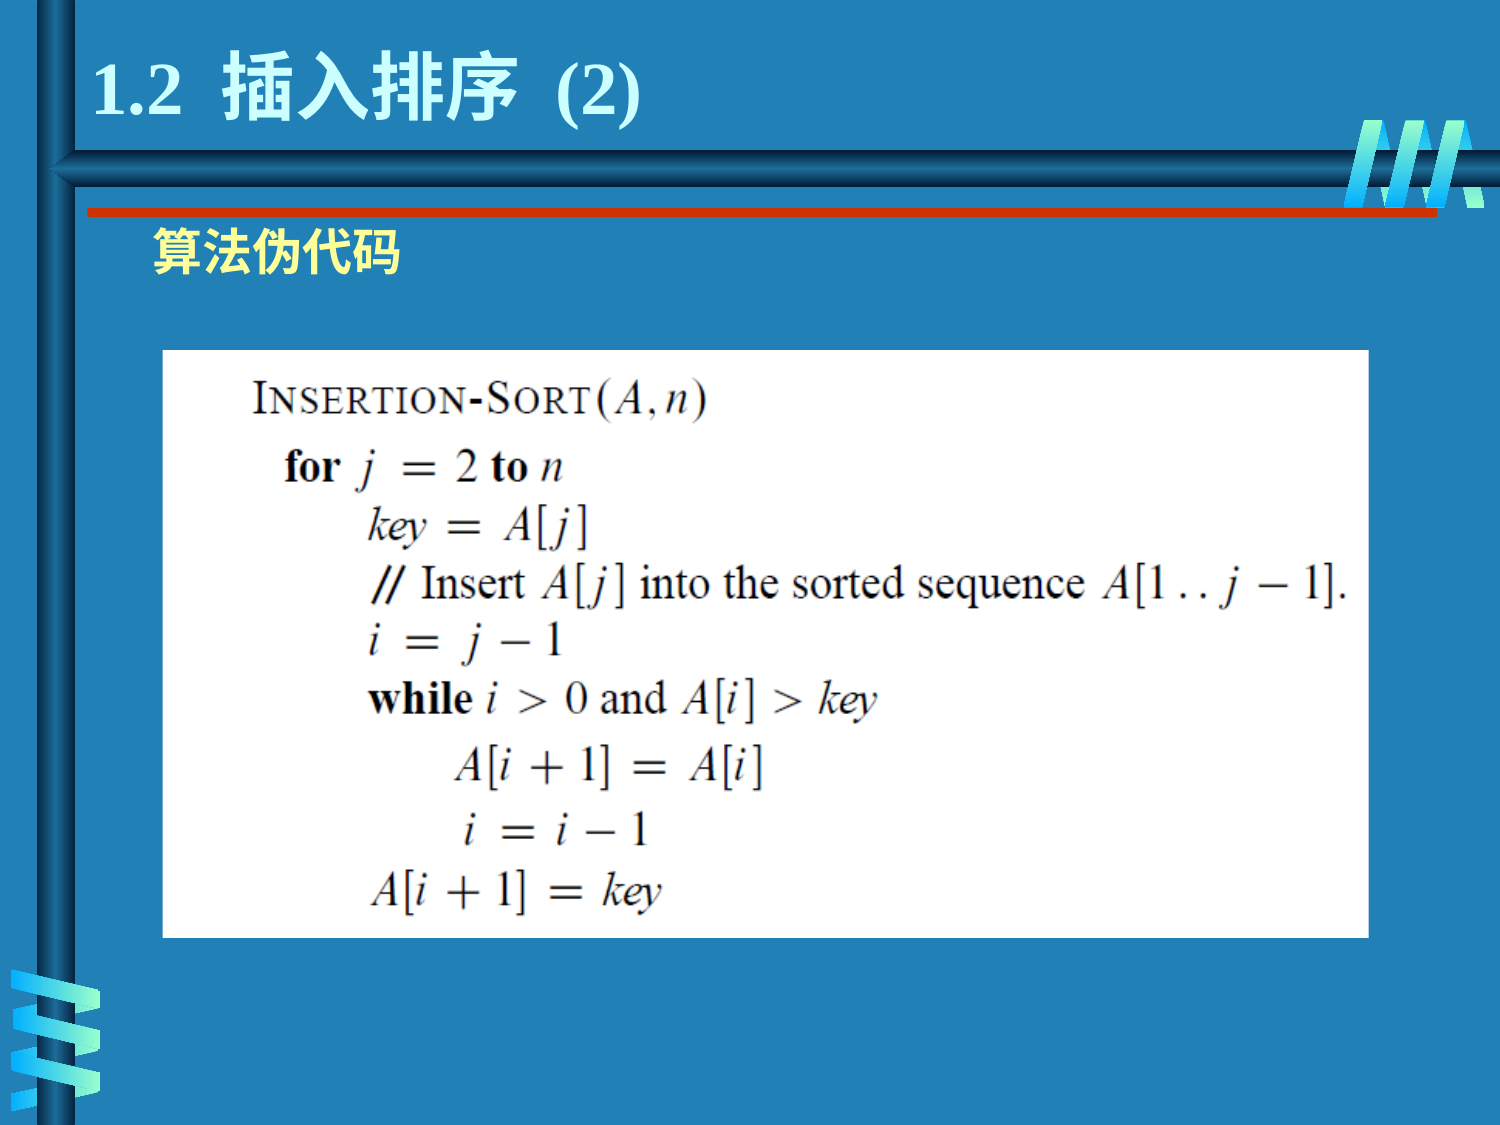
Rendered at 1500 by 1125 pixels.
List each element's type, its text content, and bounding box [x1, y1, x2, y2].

title 1.2 插入排序 (2) [75, 0, 1350, 138]
picture [162, 349, 1369, 938]
list 算法伪代码 [137, 212, 1500, 1025]
